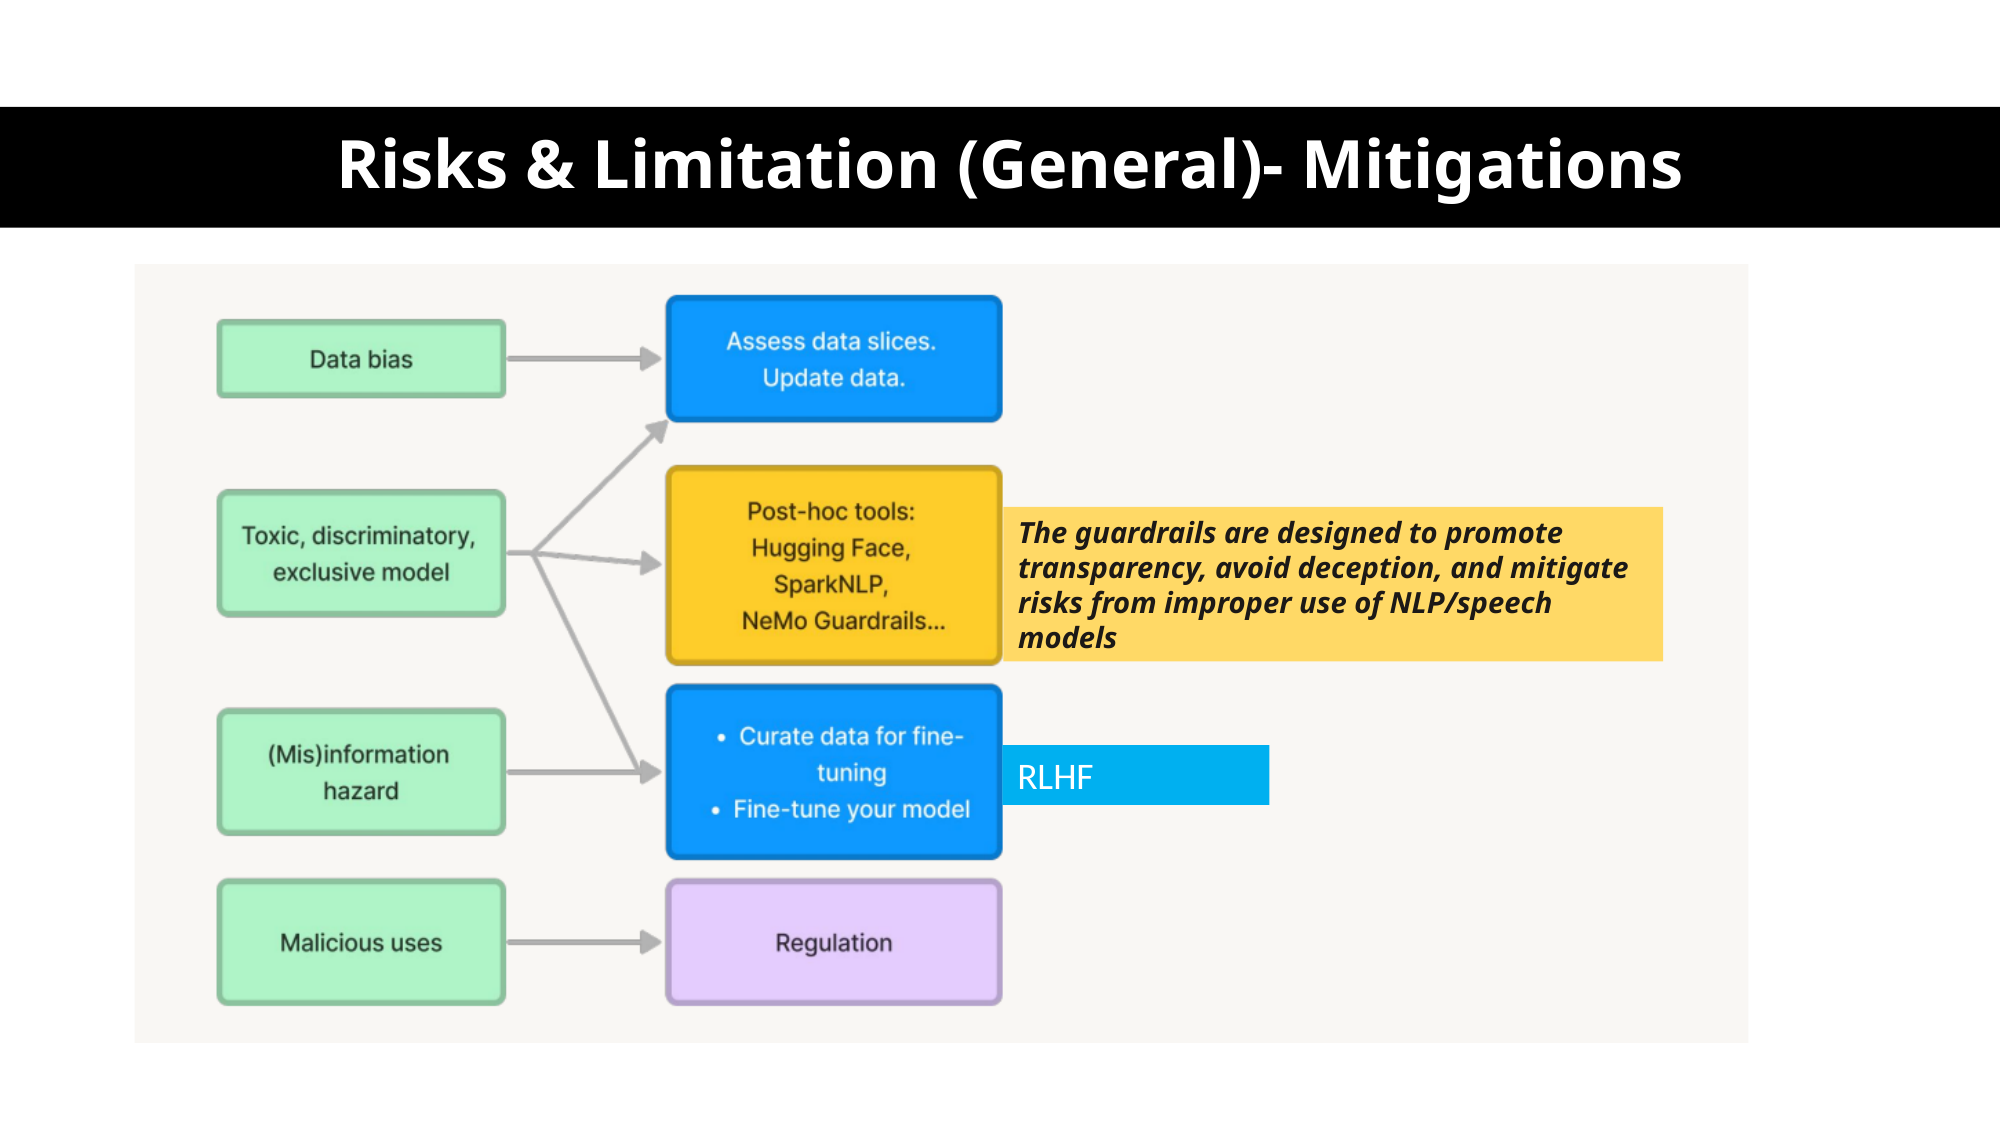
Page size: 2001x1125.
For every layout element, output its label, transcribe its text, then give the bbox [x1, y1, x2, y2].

text_box [0, 106, 2000, 229]
title Risks & Limitation (General)- Mitigations [91, 105, 1931, 228]
picture [134, 264, 1749, 1043]
